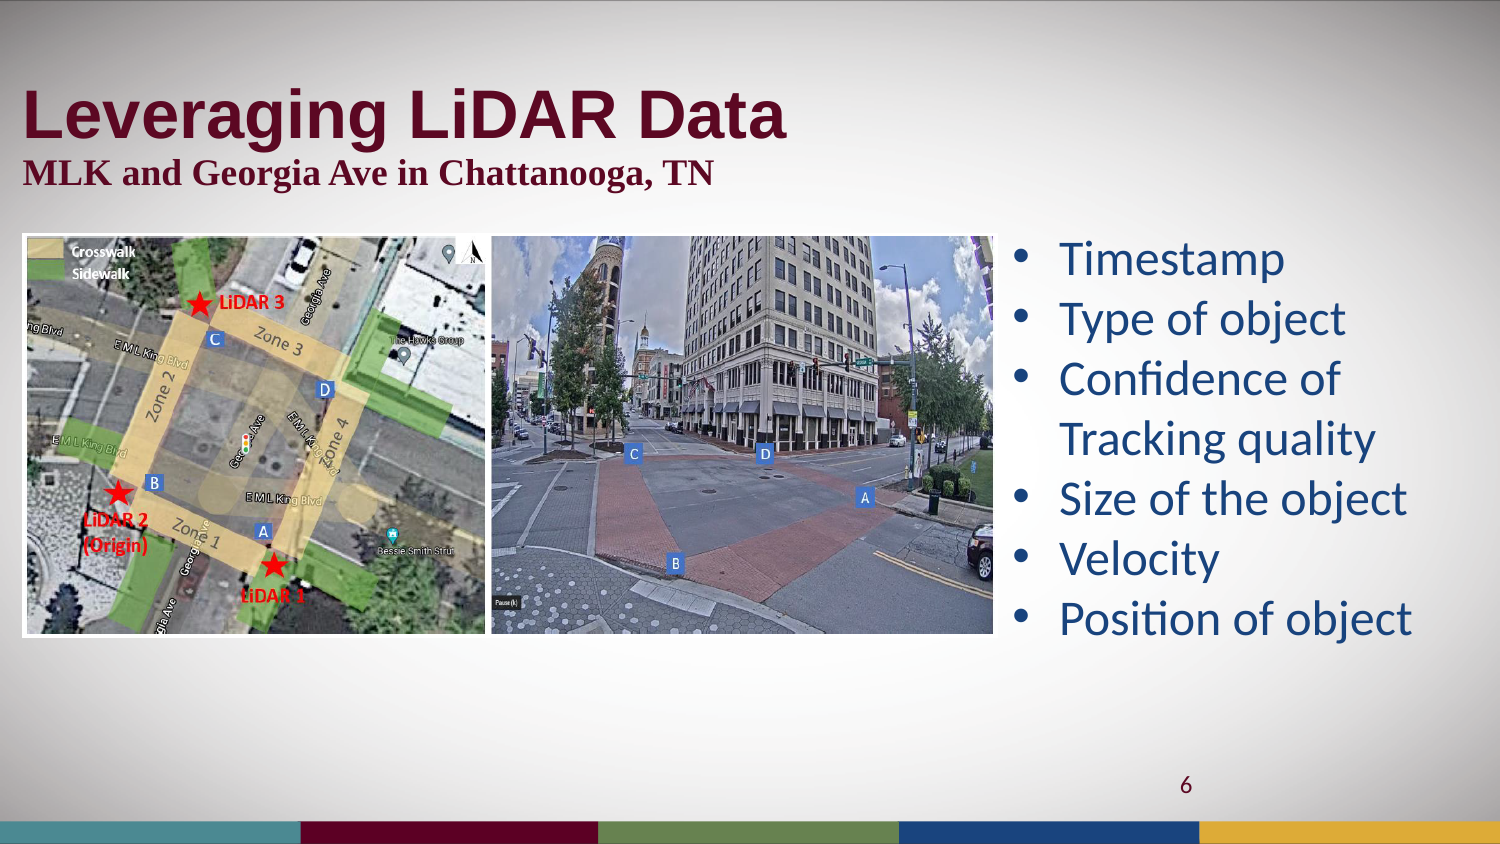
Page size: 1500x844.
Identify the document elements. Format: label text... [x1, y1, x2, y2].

picture [0, 0, 1500, 821]
title Leveraging LiDAR Data MLK and Georgia Ave in Chattanooga, TN [7, 54, 1302, 218]
text_box Timestamp Type of object Confidence of Tracking quality Size of the object Velocity Position of object [997, 217, 1468, 687]
slide_number 6 [737, 761, 1208, 807]
